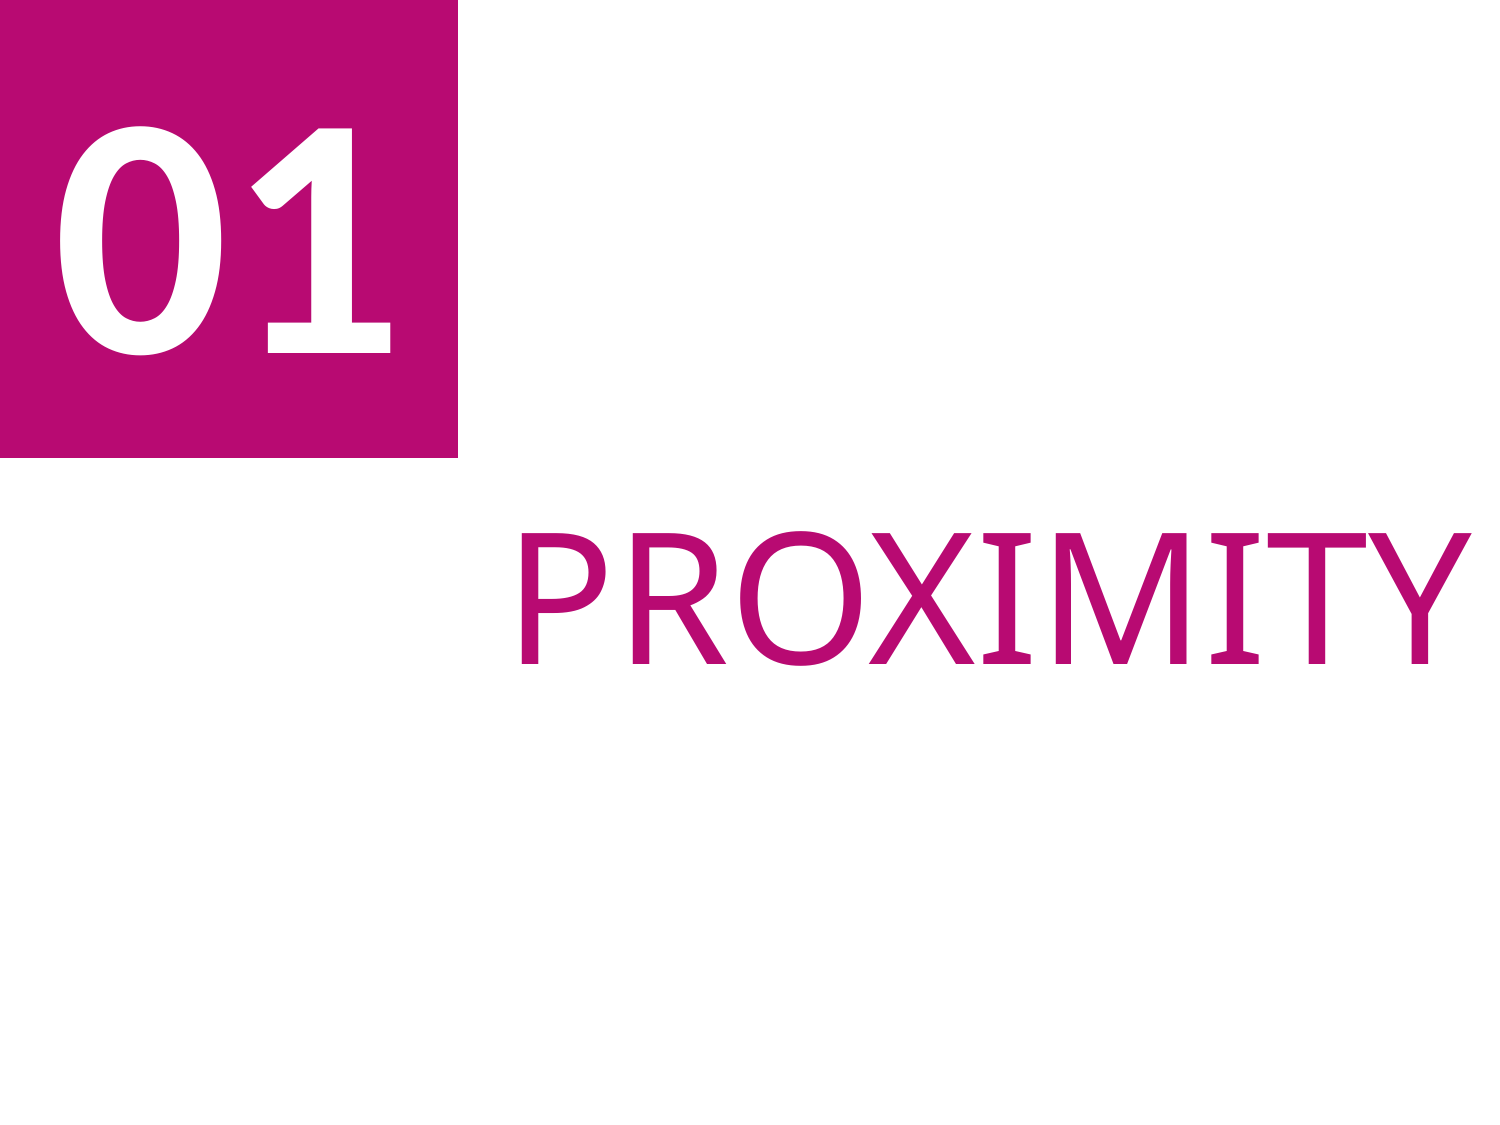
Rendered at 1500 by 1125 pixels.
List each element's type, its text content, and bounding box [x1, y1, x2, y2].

title Proximity [373, 473, 1488, 1026]
list 01 [0, 0, 458, 458]
